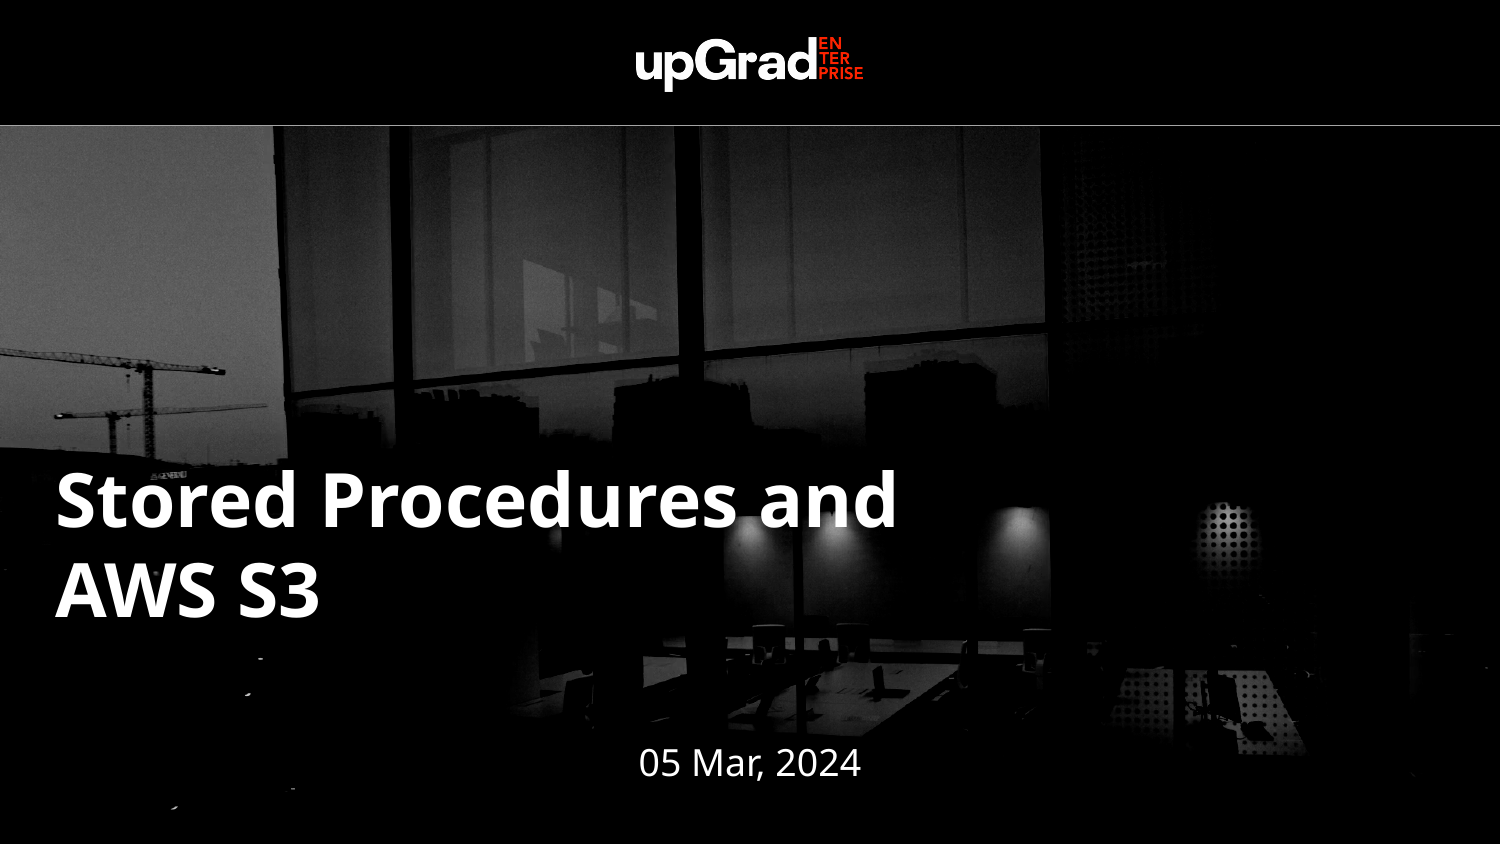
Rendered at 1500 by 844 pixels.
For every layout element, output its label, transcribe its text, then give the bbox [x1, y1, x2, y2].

picture [0, 126, 1500, 844]
picture [636, 37, 863, 92]
text_box Stored Procedures and AWS S3 [40, 445, 1063, 640]
text_box [71, 274, 1092, 446]
text_box 05 Mar, 2024 [622, 736, 878, 792]
